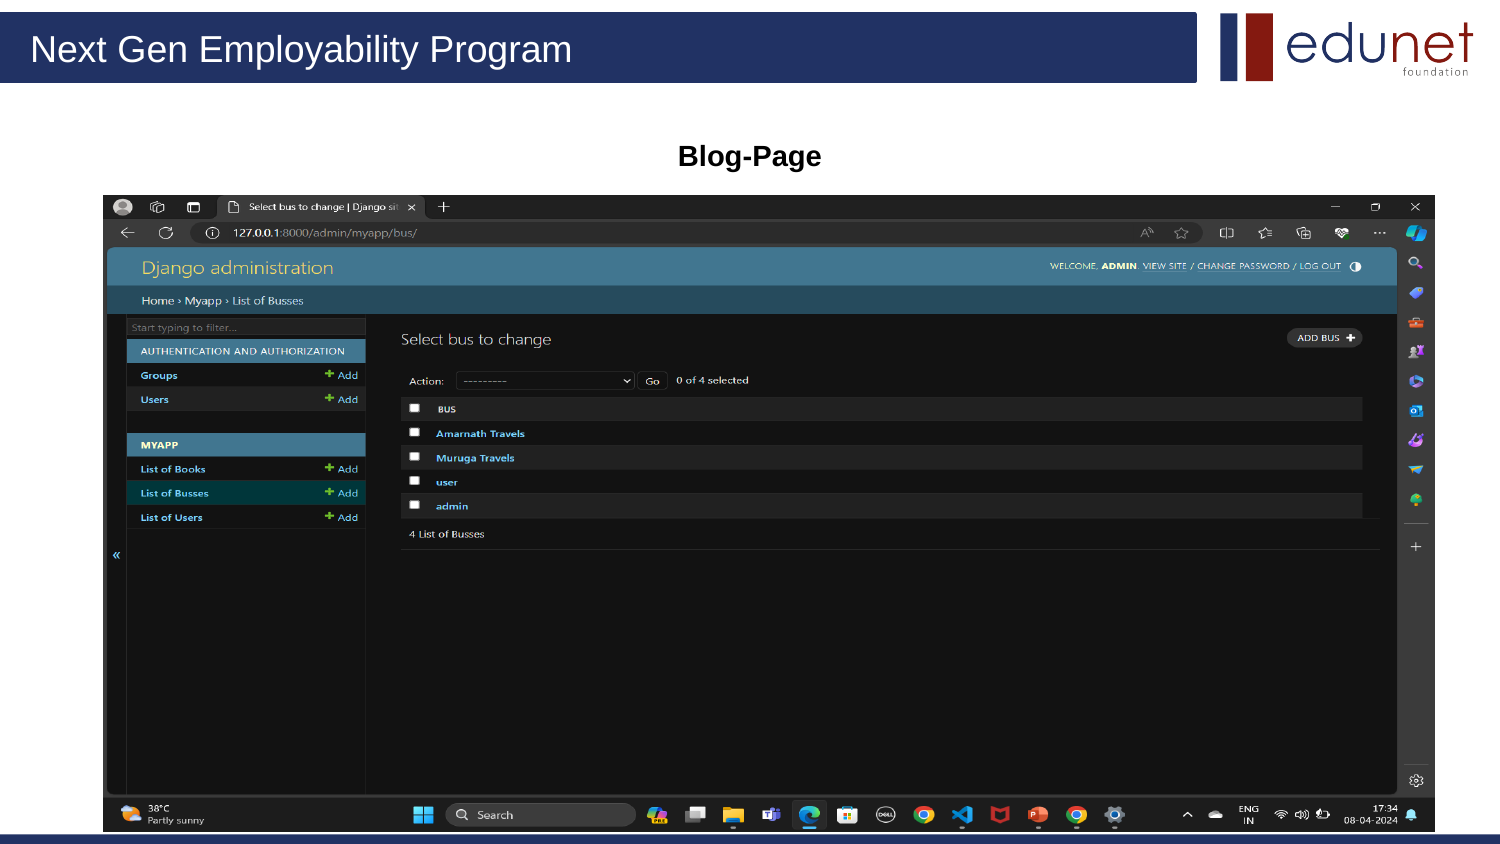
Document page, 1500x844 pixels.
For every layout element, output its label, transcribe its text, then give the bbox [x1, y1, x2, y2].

title Blog-Page [103, 101, 1397, 194]
picture [1279, 14, 1482, 83]
picture [102, 195, 1435, 832]
